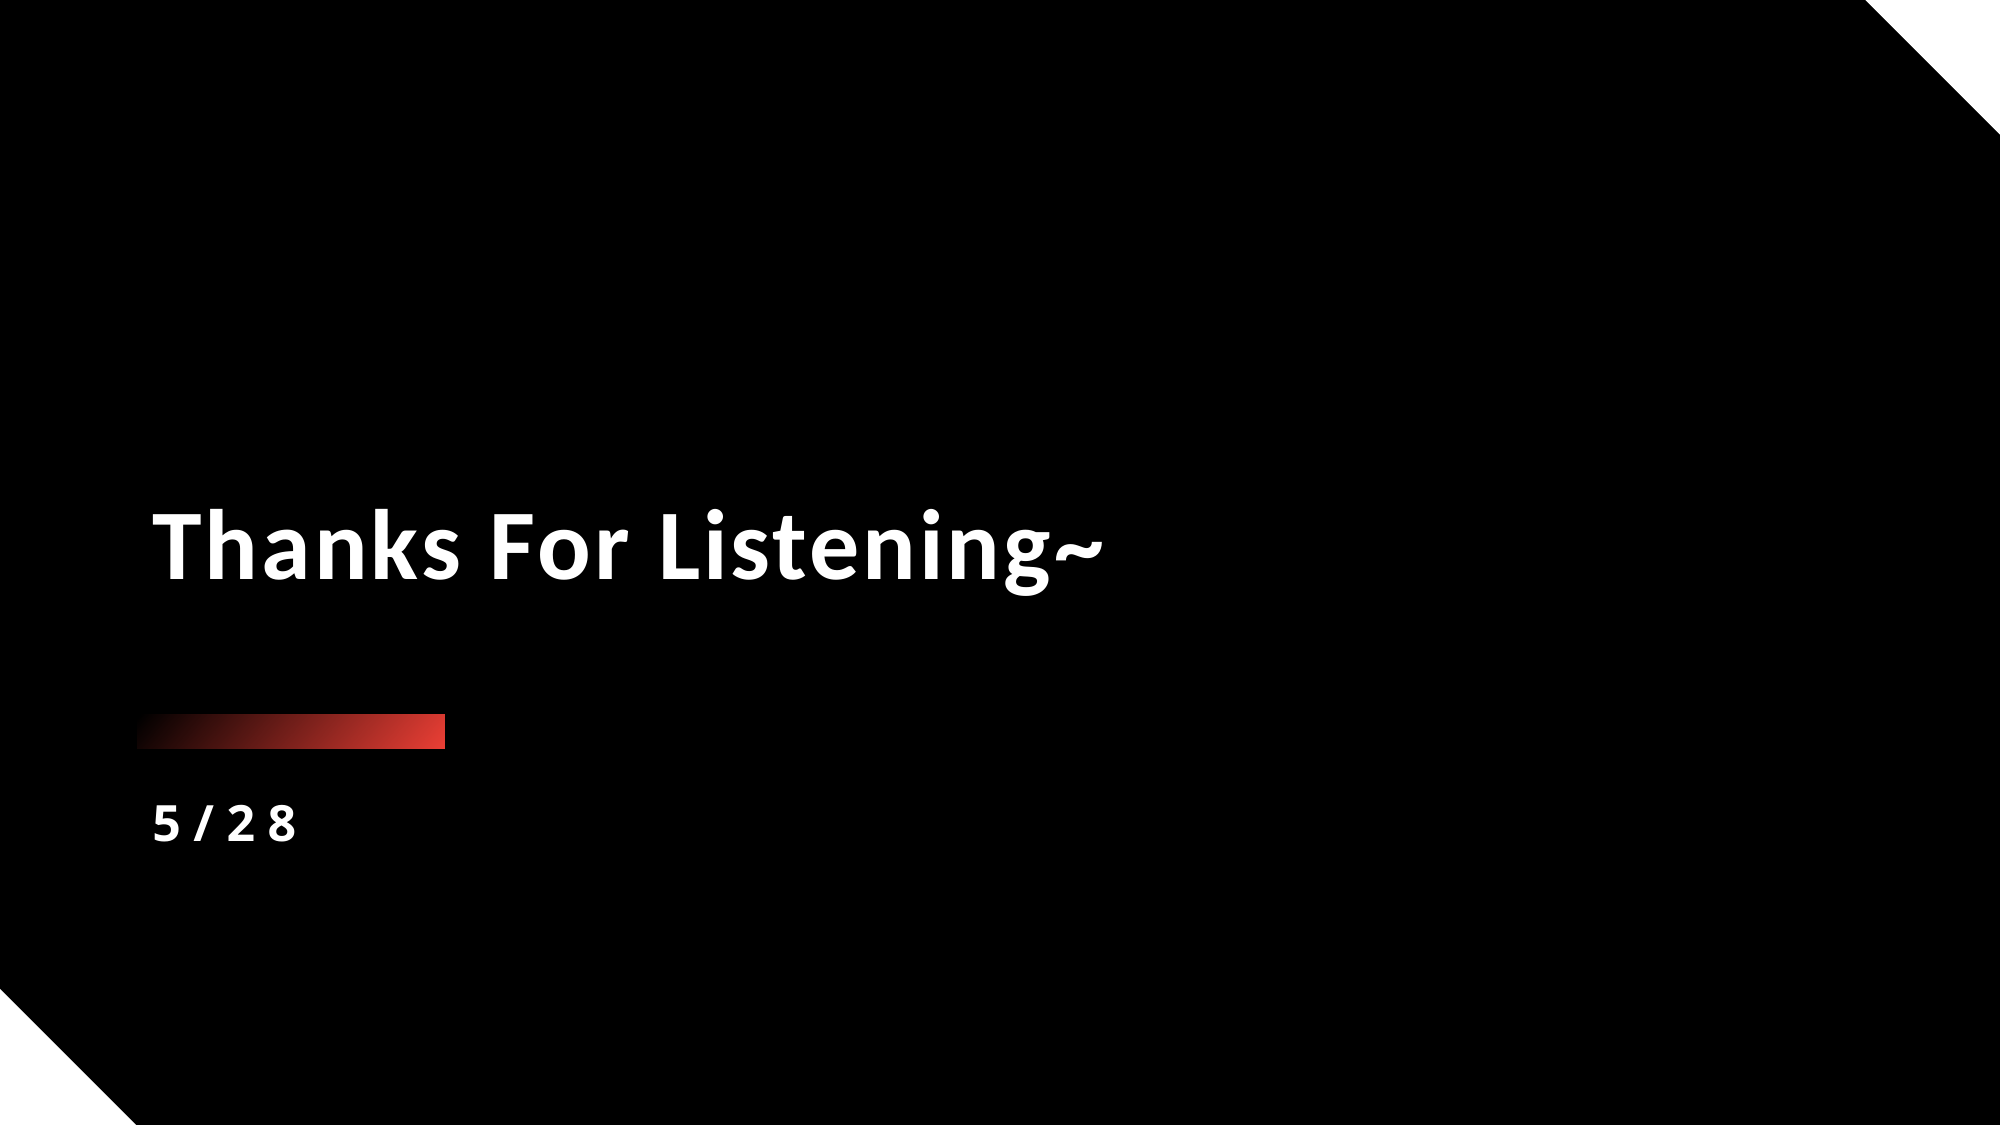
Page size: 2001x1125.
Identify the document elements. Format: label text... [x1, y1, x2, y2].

list 5/28 [137, 748, 1863, 864]
title Thanks For Listening~ [137, 389, 1403, 706]
